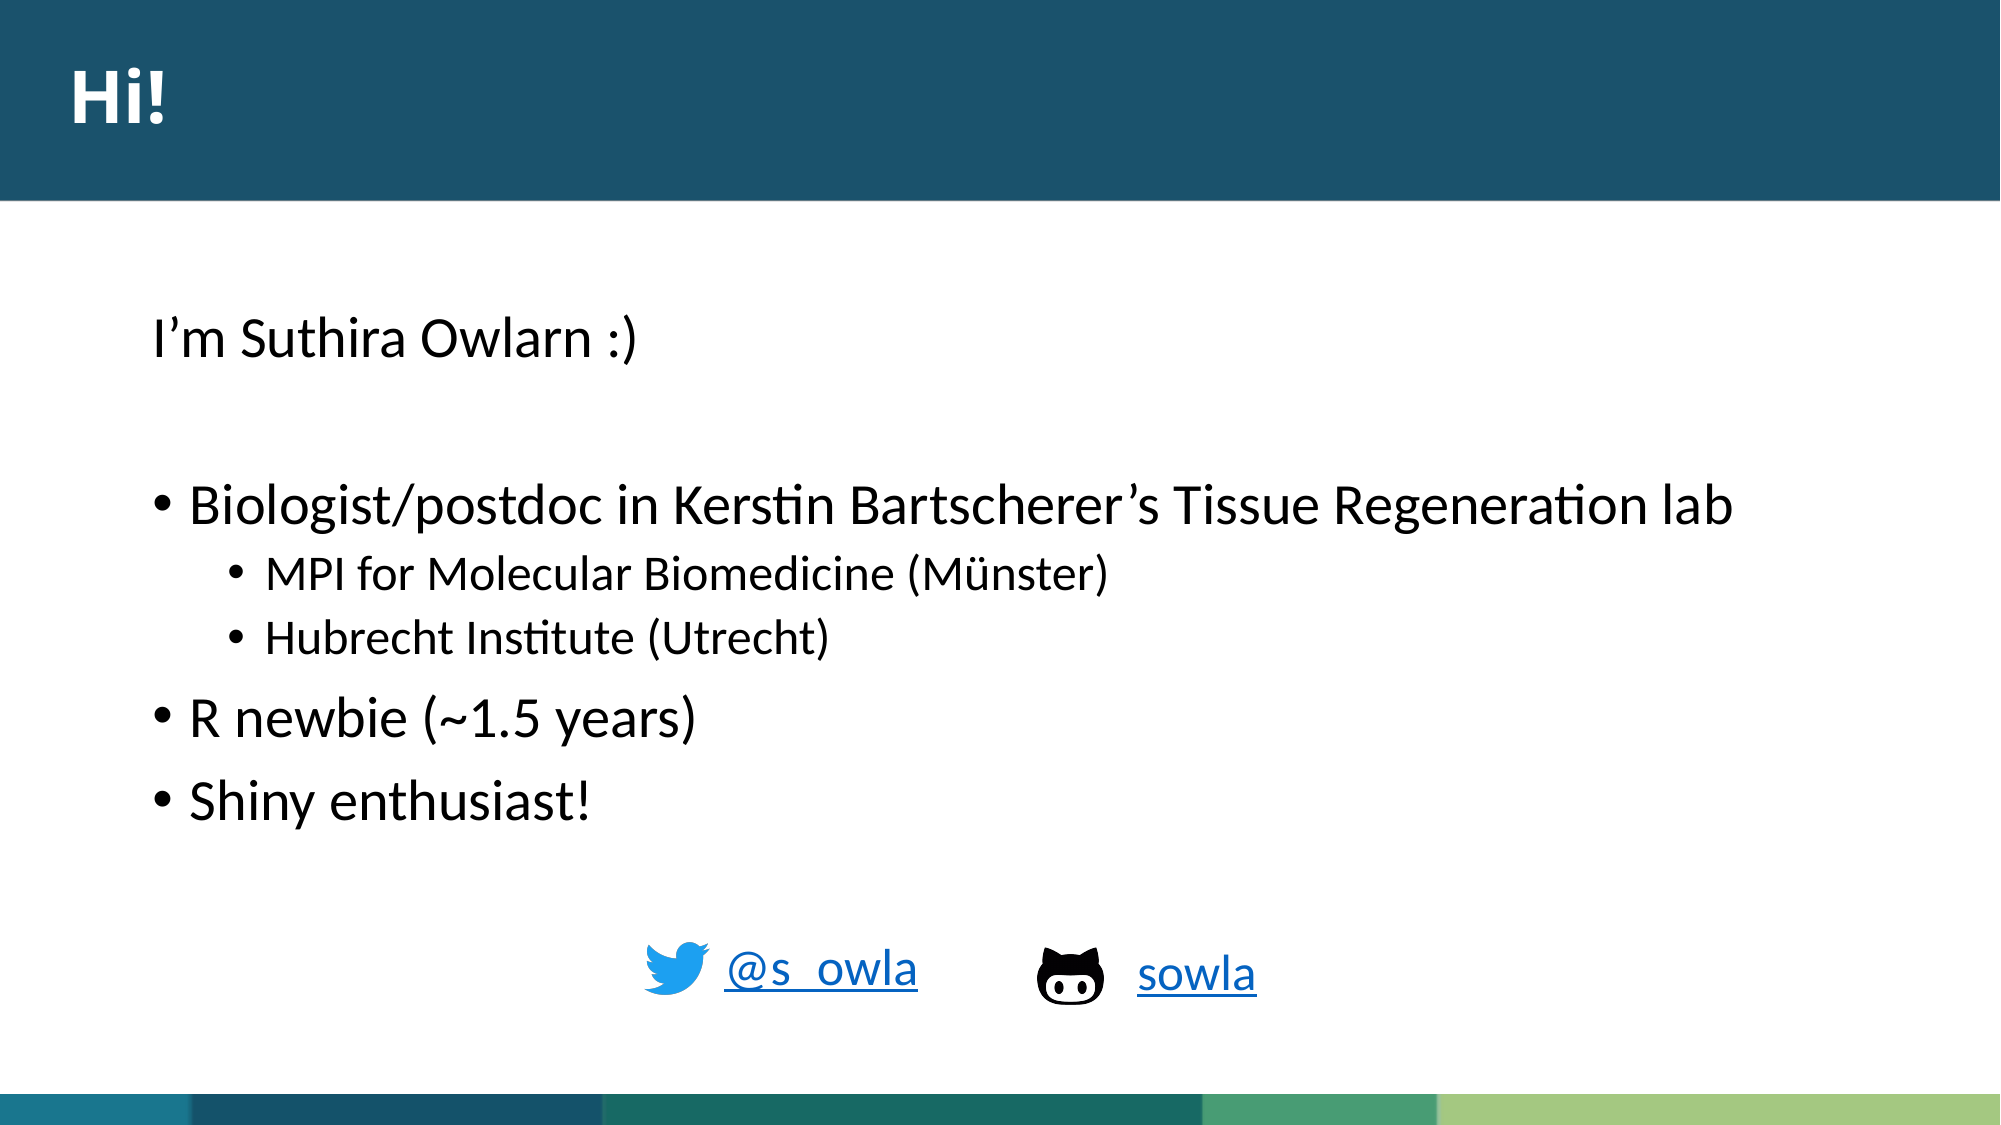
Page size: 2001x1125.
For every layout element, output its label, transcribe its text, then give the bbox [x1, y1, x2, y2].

list I’m Suthira Owlarn :) Biologist/postdoc in Kerstin Bartscherer’s Tissue Regeneration lab MPI for Molecular Biomedicine (Münster) Hubrecht Institute (Utrecht) R newbie (~1.5 years) Shiny enthusiast! [137, 299, 1863, 857]
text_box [644, 933, 942, 1004]
picture [0, 1094, 2000, 1125]
picture [0, 0, 2000, 203]
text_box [1037, 939, 1287, 1010]
